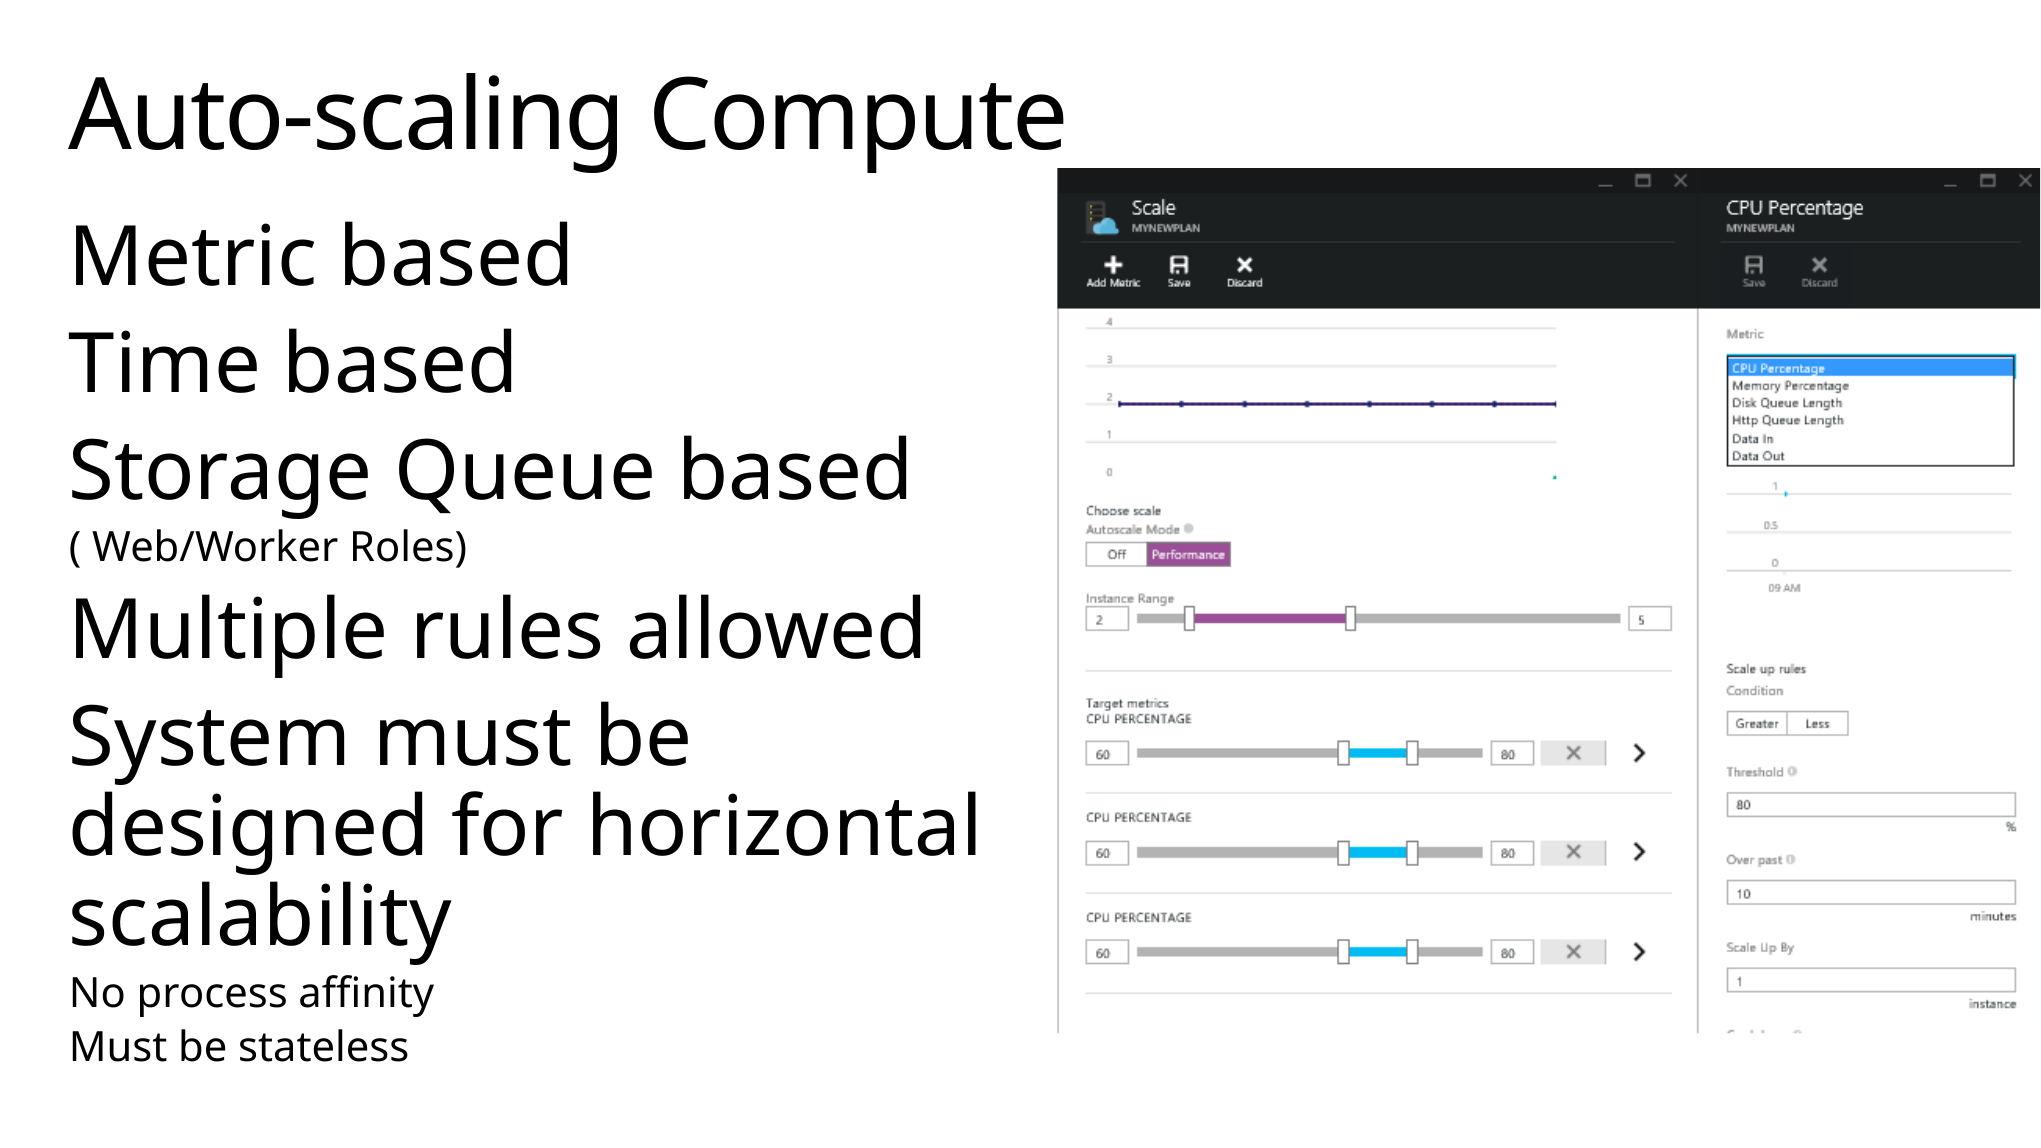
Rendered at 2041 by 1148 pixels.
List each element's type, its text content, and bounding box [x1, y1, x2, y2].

picture [1056, 168, 2041, 1035]
title Auto-scaling Compute [45, 48, 1996, 199]
list Metric based Time based Storage Queue based ( Web/Worker Roles) Multiple rules allowed System must be designed for horizontal scalability No process affinity Must be stateless [45, 198, 1010, 1065]
